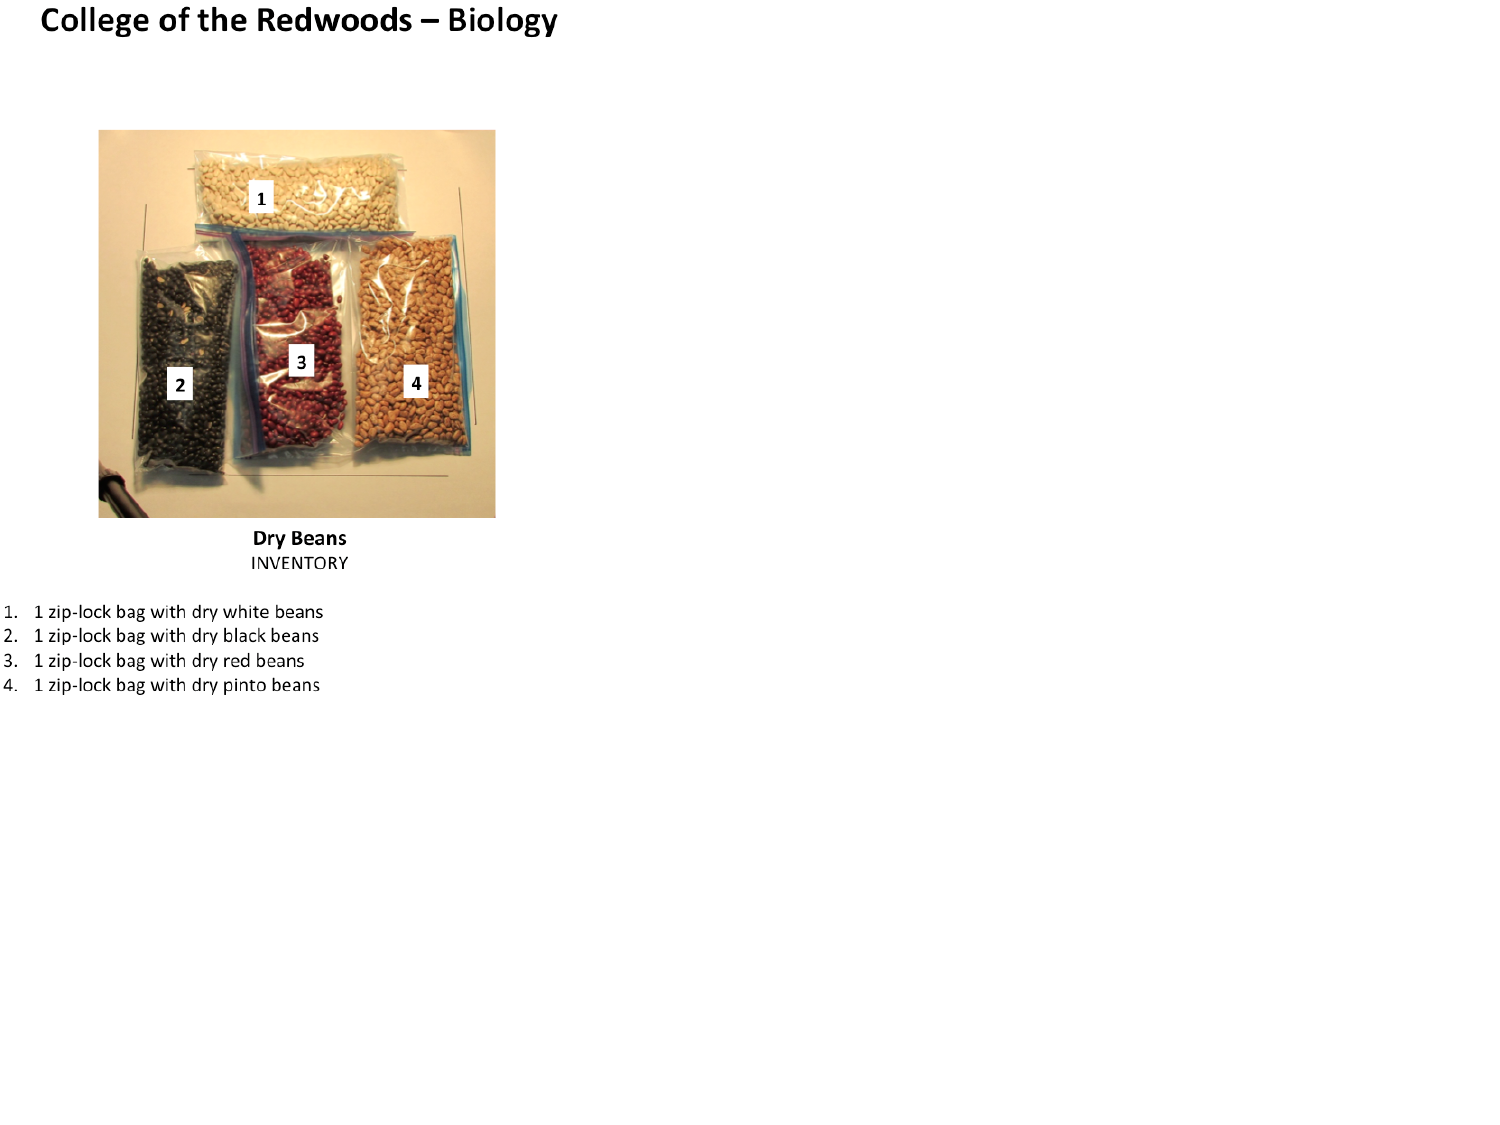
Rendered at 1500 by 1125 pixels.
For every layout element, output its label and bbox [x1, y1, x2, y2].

picture [0, 0, 573, 709]
